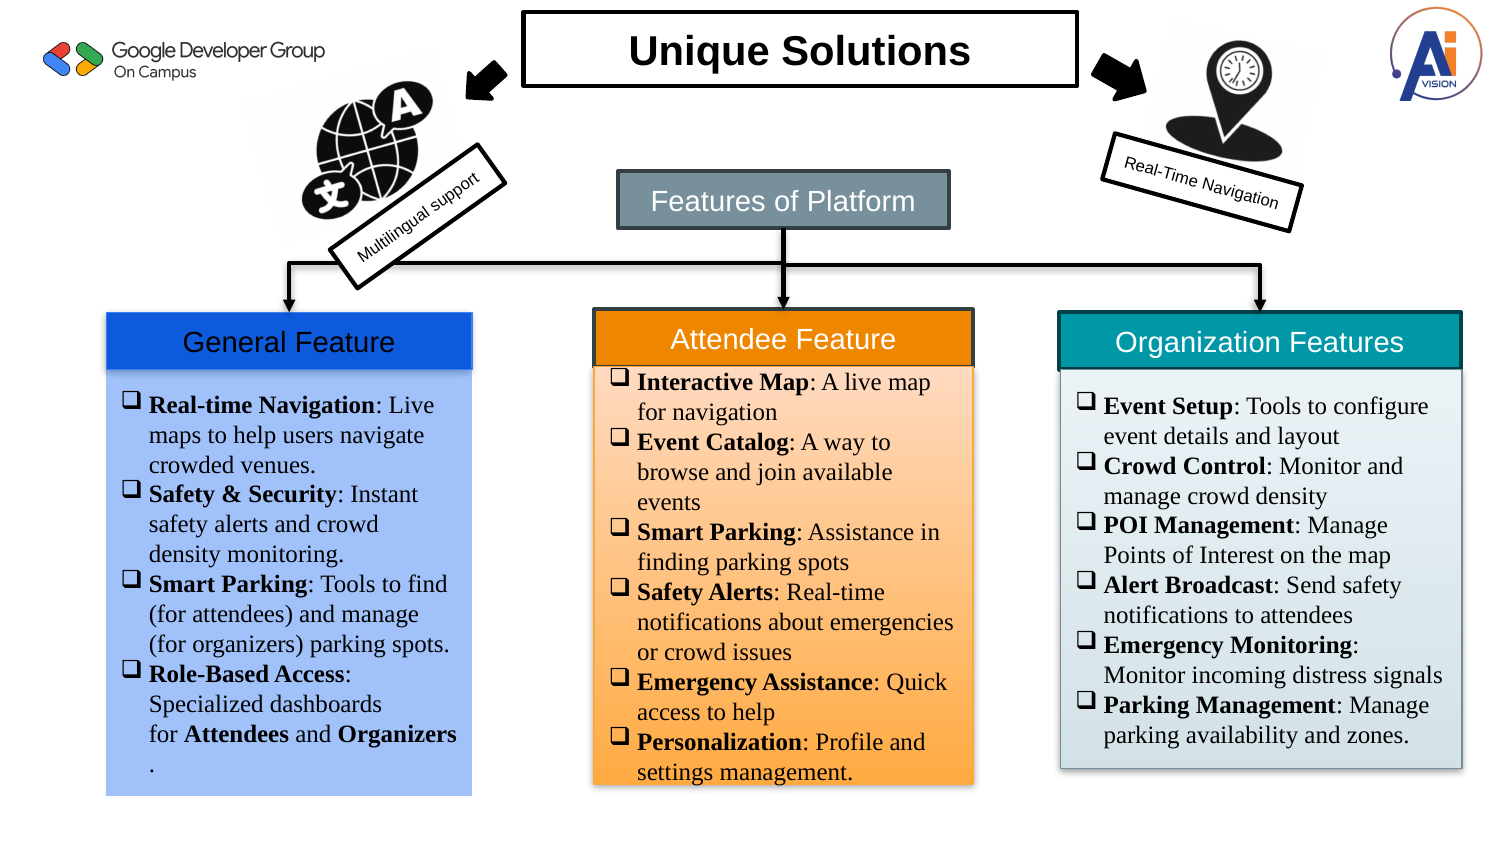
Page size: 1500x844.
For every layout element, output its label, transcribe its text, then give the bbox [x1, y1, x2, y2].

text_box [1091, 53, 1147, 102]
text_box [288, 264, 784, 313]
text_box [1059, 312, 1463, 769]
text_box [465, 60, 508, 101]
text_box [593, 321, 974, 785]
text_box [784, 264, 1261, 313]
text_box Unique Solutions [521, 10, 1079, 88]
text_box Multilingual support [327, 228, 446, 263]
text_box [105, 311, 473, 797]
picture [1388, 5, 1484, 101]
text_box Multilingual support [462, 142, 508, 217]
picture [25, 28, 461, 243]
picture [1145, 20, 1323, 181]
text_box Real-Time Navigation [1100, 131, 1304, 234]
text_box Features of Platform [616, 169, 951, 230]
